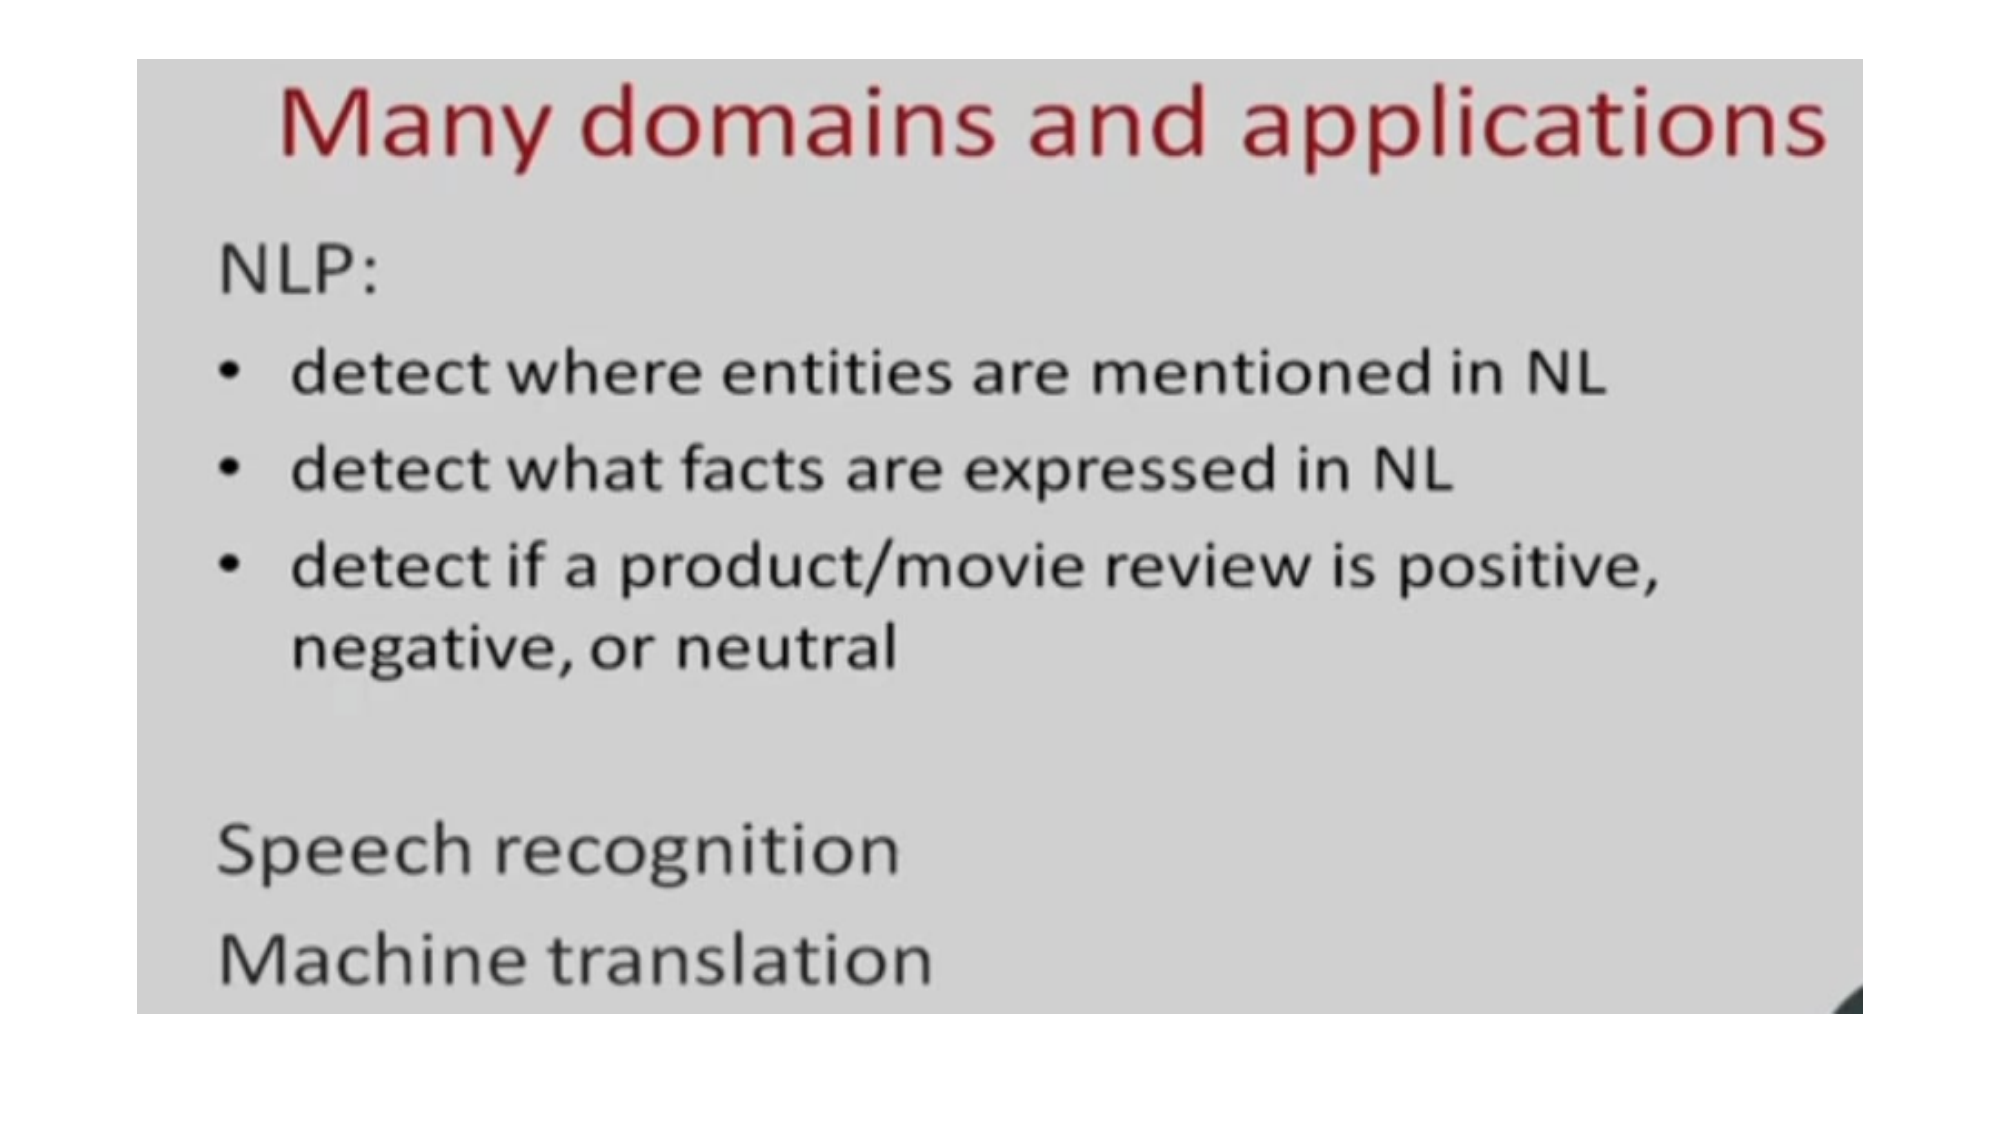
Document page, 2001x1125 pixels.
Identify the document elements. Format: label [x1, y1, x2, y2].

picture [137, 59, 1863, 1014]
